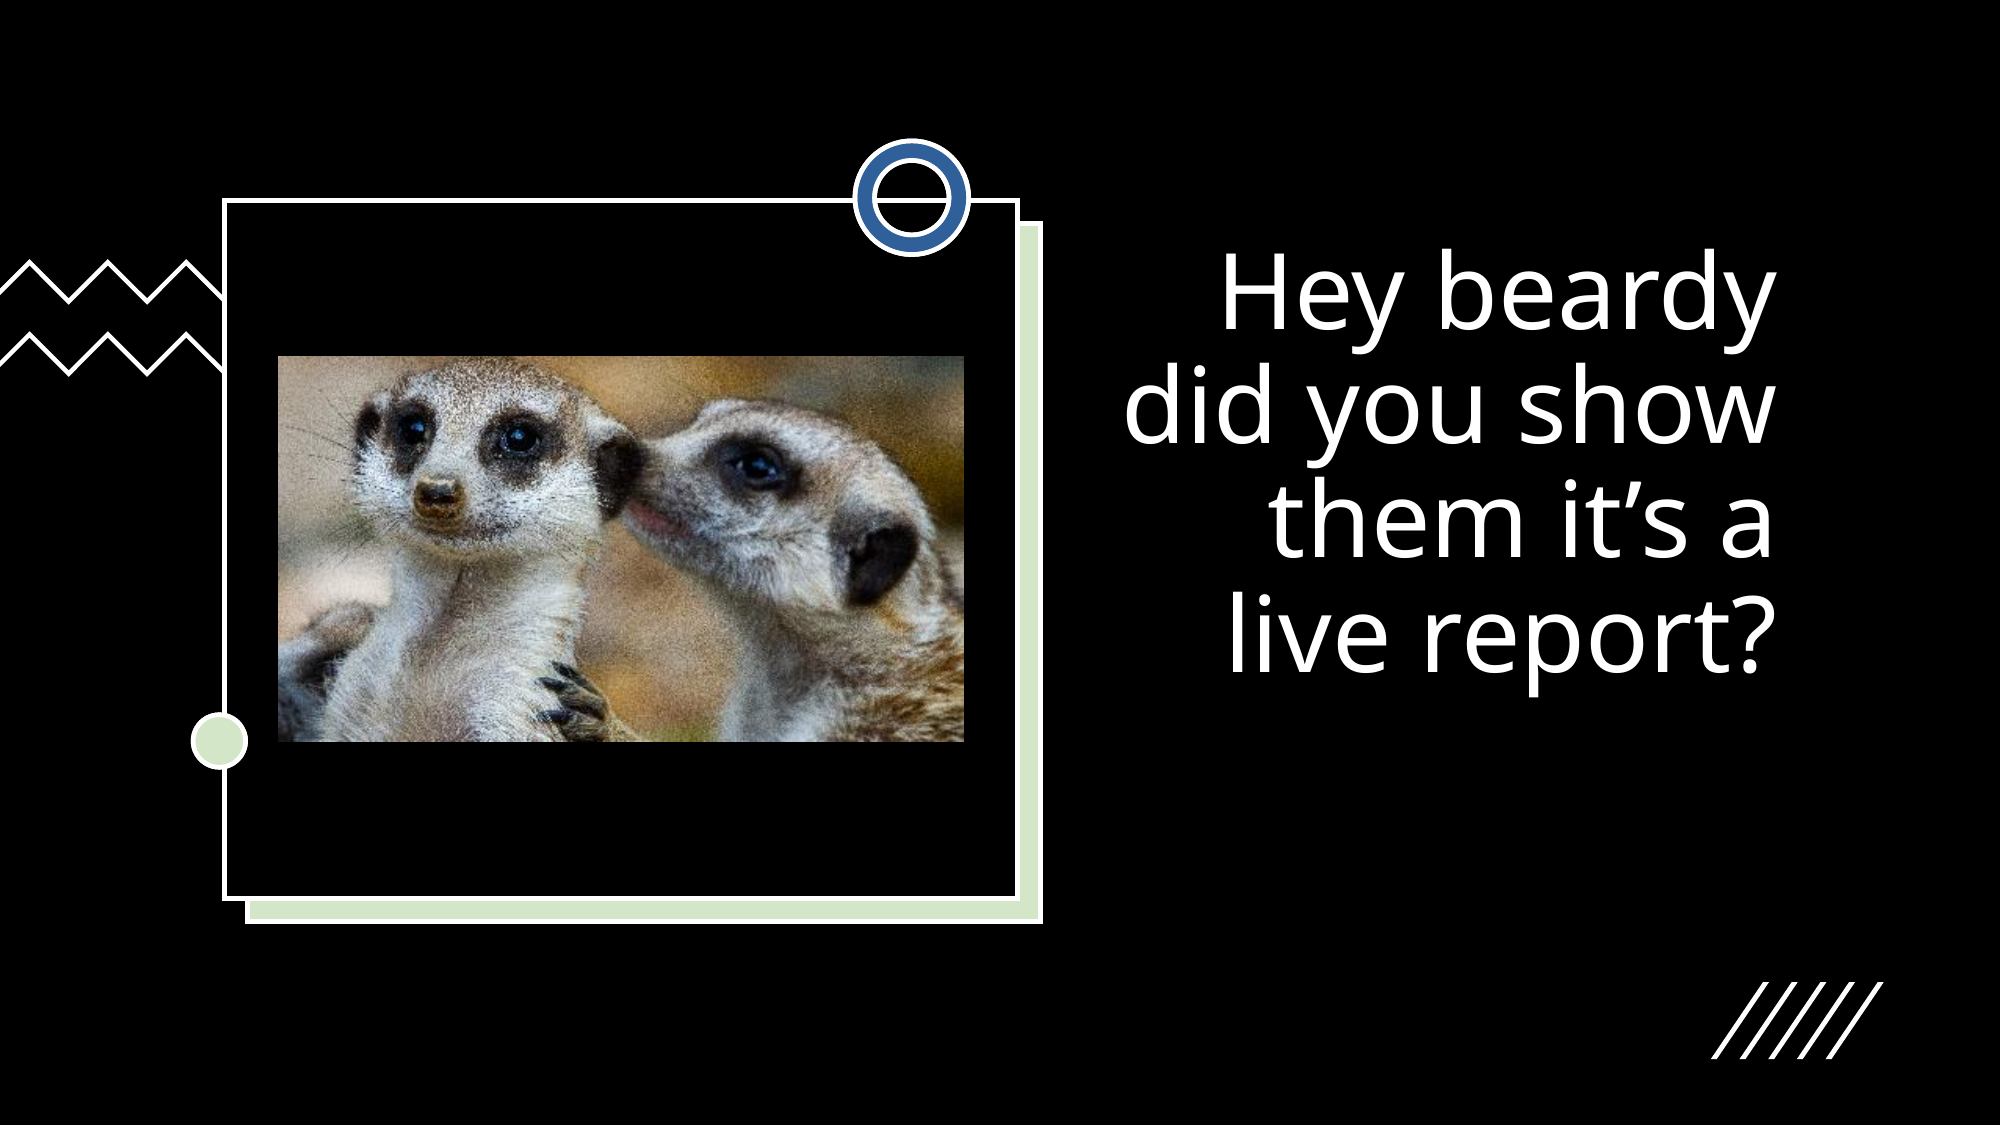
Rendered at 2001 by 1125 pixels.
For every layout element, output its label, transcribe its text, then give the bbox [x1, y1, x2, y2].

text_box [876, 199, 947, 223]
text_box [0, 331, 224, 377]
text_box [192, 713, 247, 769]
text_box [853, 139, 970, 223]
picture [278, 356, 964, 742]
text_box Hey beardy did you show them it’s a live report? [1103, 112, 1793, 703]
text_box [247, 223, 1041, 922]
text_box [965, 199, 1019, 223]
text_box [0, 0, 2000, 1125]
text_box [1710, 982, 1884, 1060]
text_box [224, 747, 247, 900]
text_box [224, 199, 859, 735]
text_box [0, 259, 224, 305]
